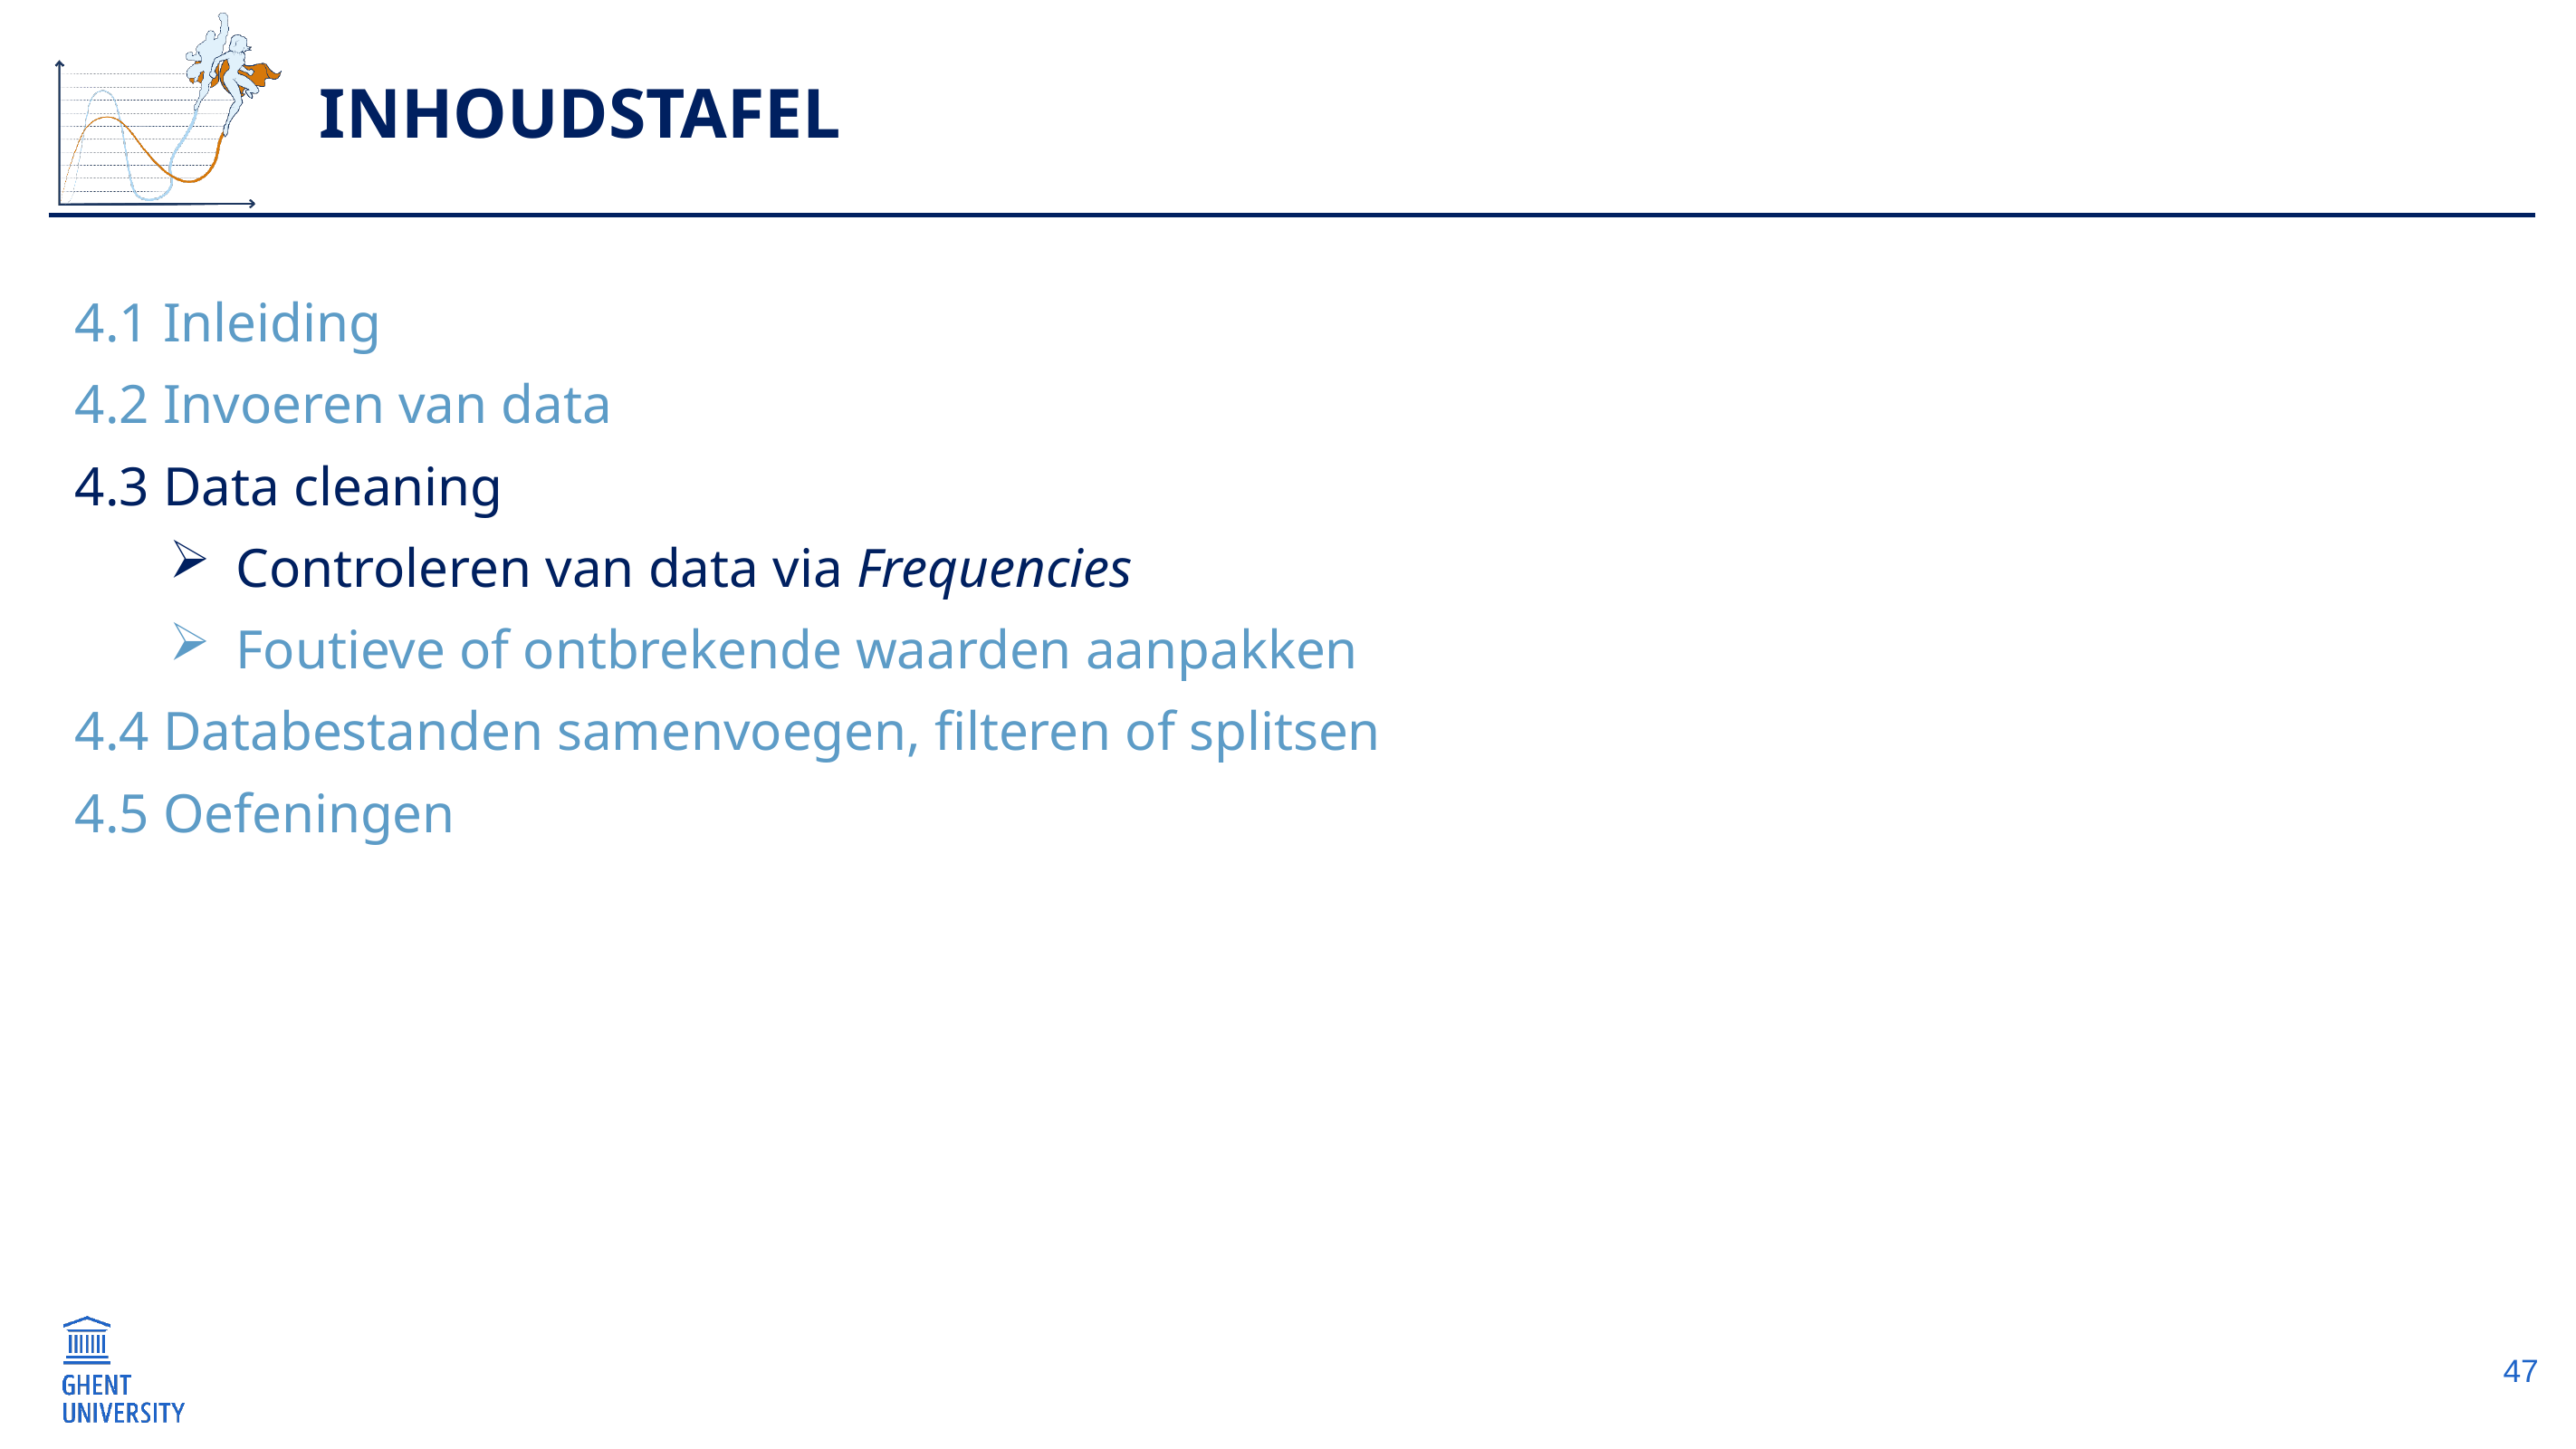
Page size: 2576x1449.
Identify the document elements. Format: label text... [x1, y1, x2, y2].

picture [62, 1290, 411, 1449]
slide_number 47 [2415, 1330, 2553, 1408]
list 4.1 Inleiding 4.2 Invoeren van data 4.3 Data cleaning Controleren van data via Frequencies Foutieve of ontbrekende waarden aanpakken 4.4 Databestanden samenvoegen, filteren of splitsen 4.5 Oefeningen [48, 269, 2553, 1290]
picture [5, 0, 306, 318]
title Inhoudstafel [305, 18, 2527, 159]
